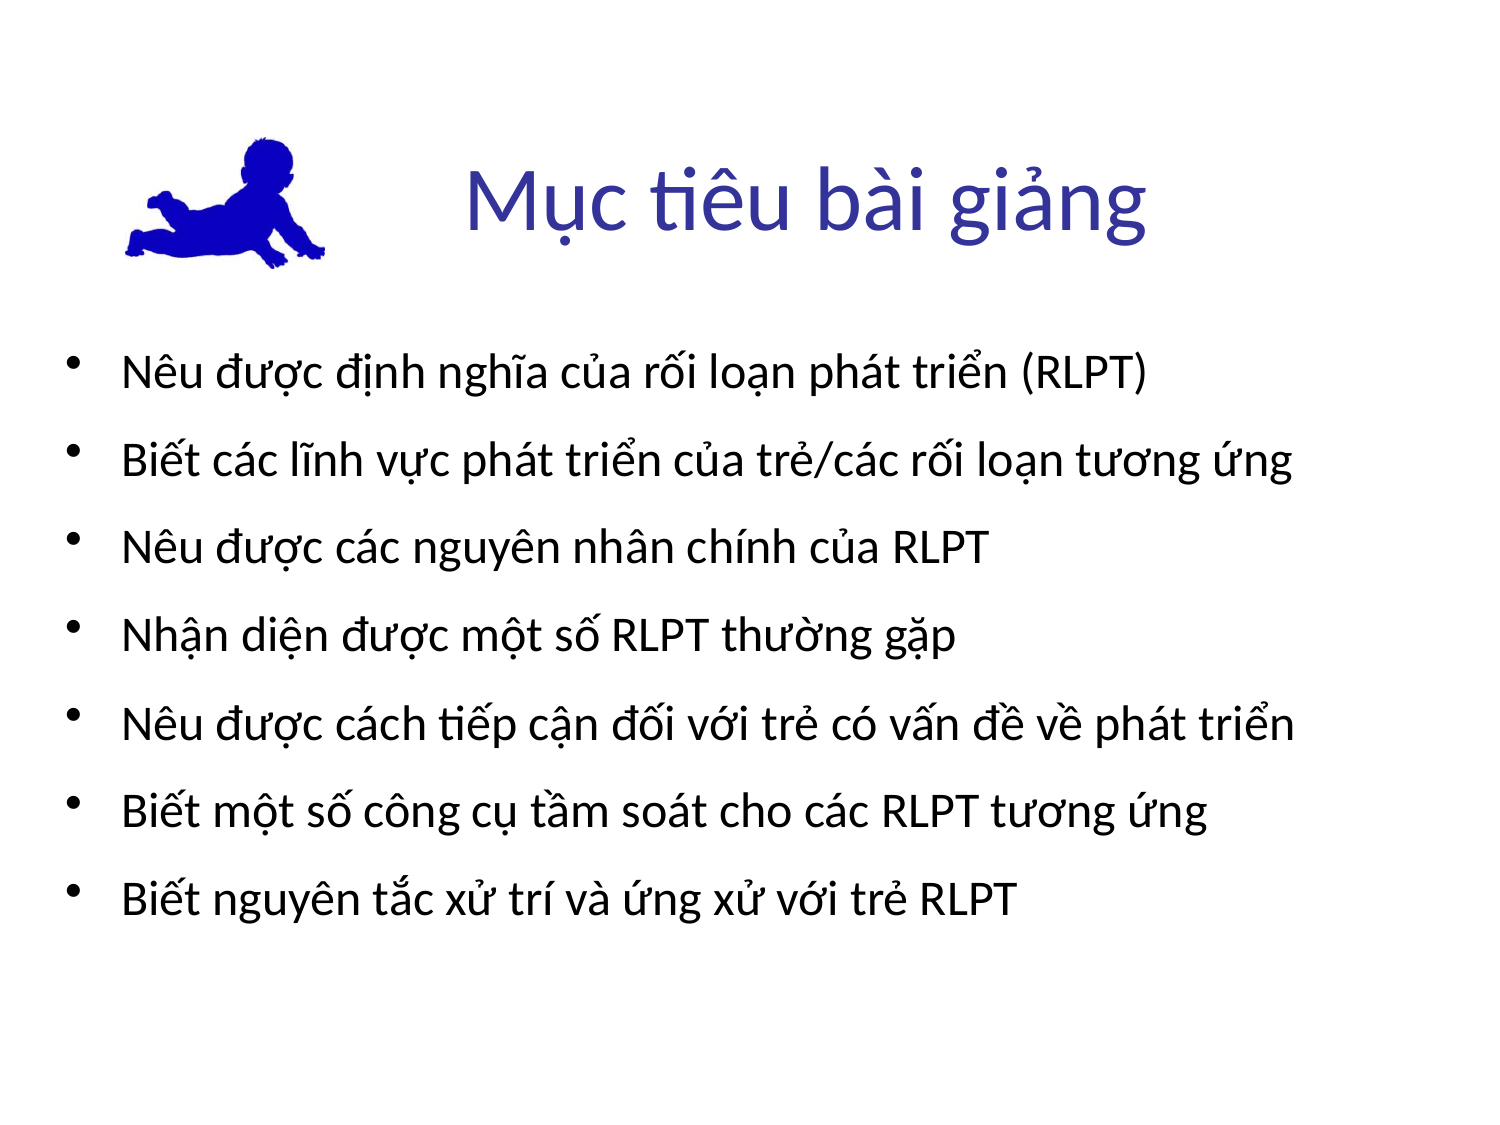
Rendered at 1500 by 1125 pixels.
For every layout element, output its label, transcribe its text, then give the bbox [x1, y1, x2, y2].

picture [124, 137, 326, 269]
title Mục tiêu bài giảng [312, 99, 1300, 288]
list Nêu được định nghĩa của rối loạn phát triển (RLPT) Biết các lĩnh vực phát triển của trẻ/các rối loạn tương ứng Nêu được các nguyên nhân chính của RLPT Nhận diện được một số RLPT thường gặp Nêu được cách tiếp cận đối với trẻ có vấn đề về phát triển Biết một số công cụ tầm soát cho các RLPT tương ứng Biết nguyên tắc xử trí và ứng xử với trẻ RLPT [50, 337, 1450, 988]
